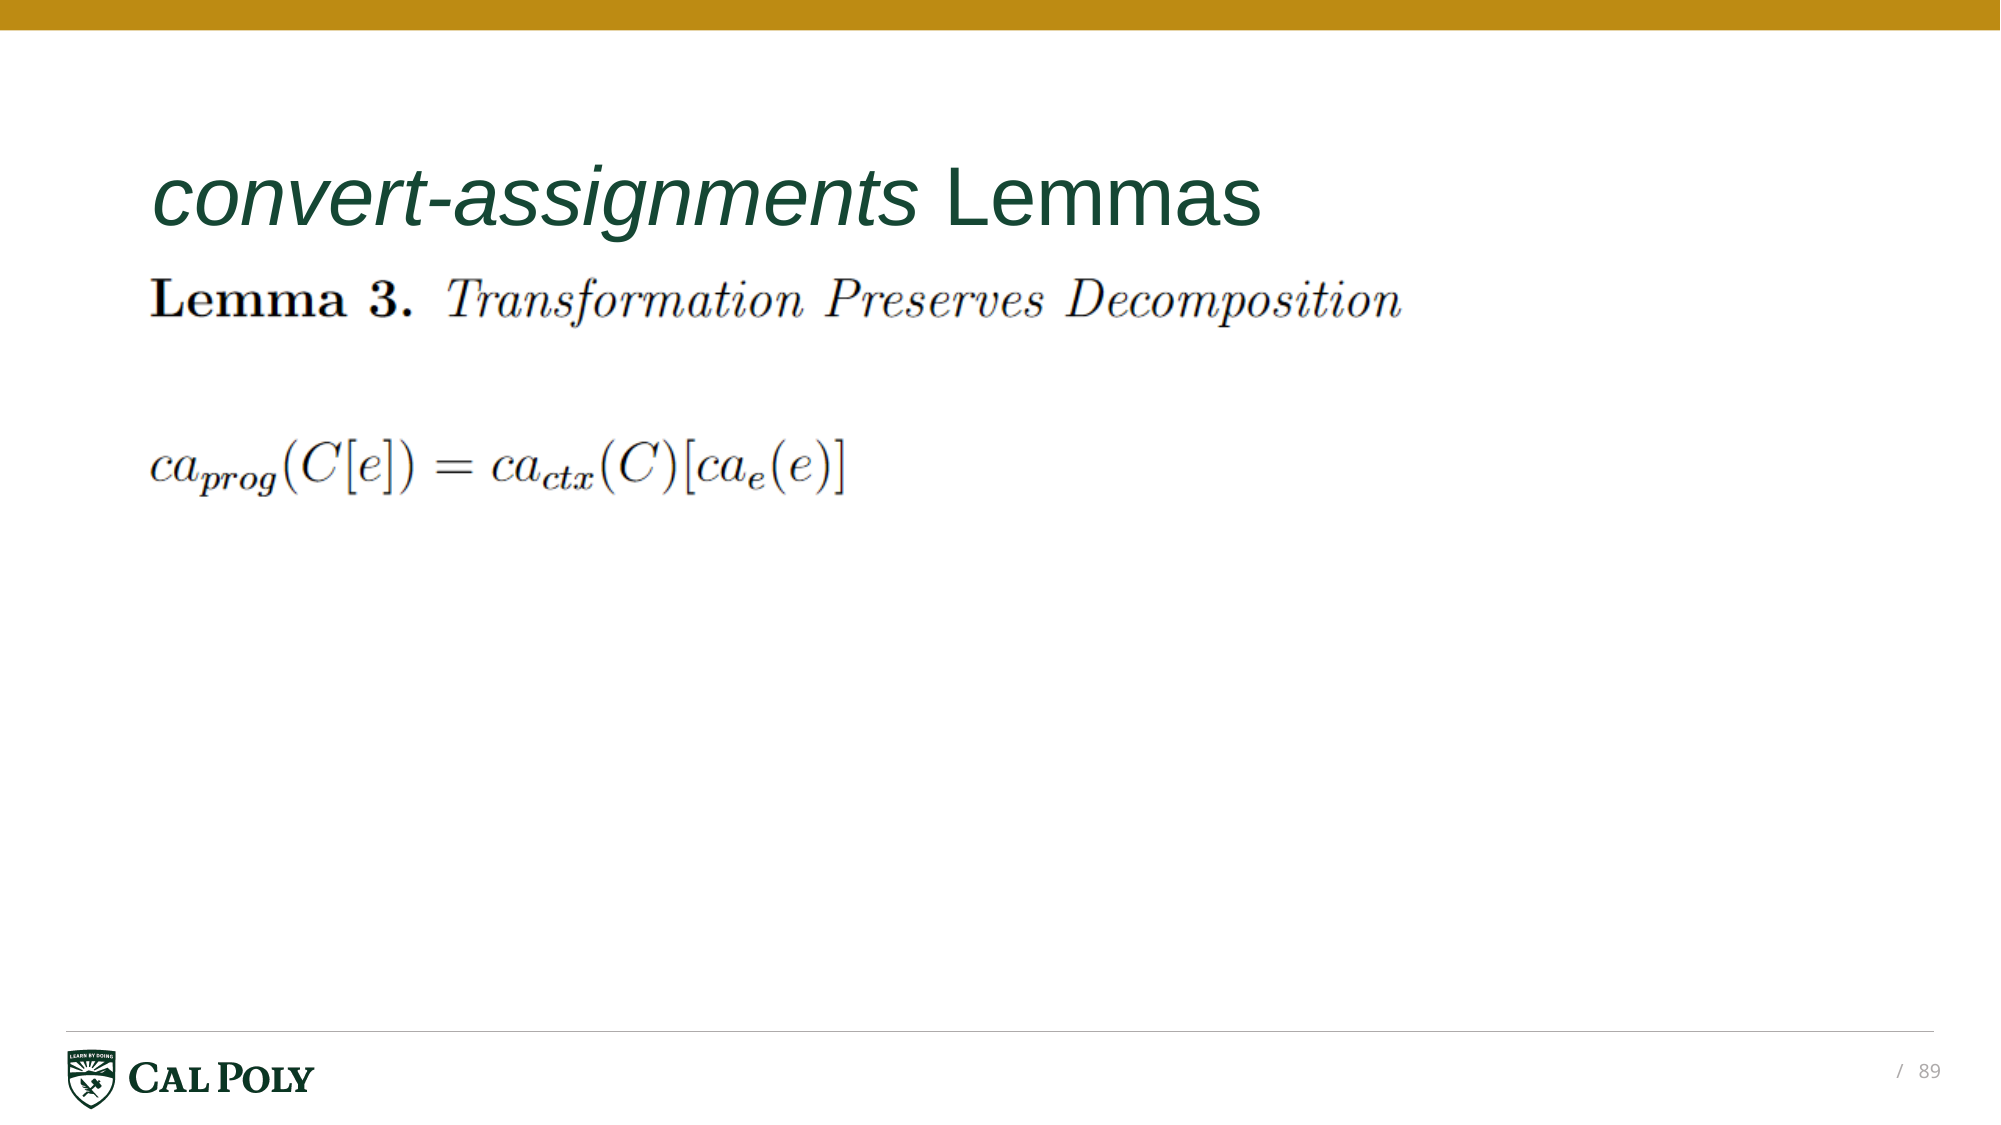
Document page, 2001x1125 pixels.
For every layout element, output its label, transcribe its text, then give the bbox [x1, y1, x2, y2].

picture [137, 249, 1429, 533]
picture [43, 1025, 338, 1125]
title convert-assignments Lemmas [137, 147, 1888, 250]
slide_number / 89 [1866, 1041, 1956, 1102]
